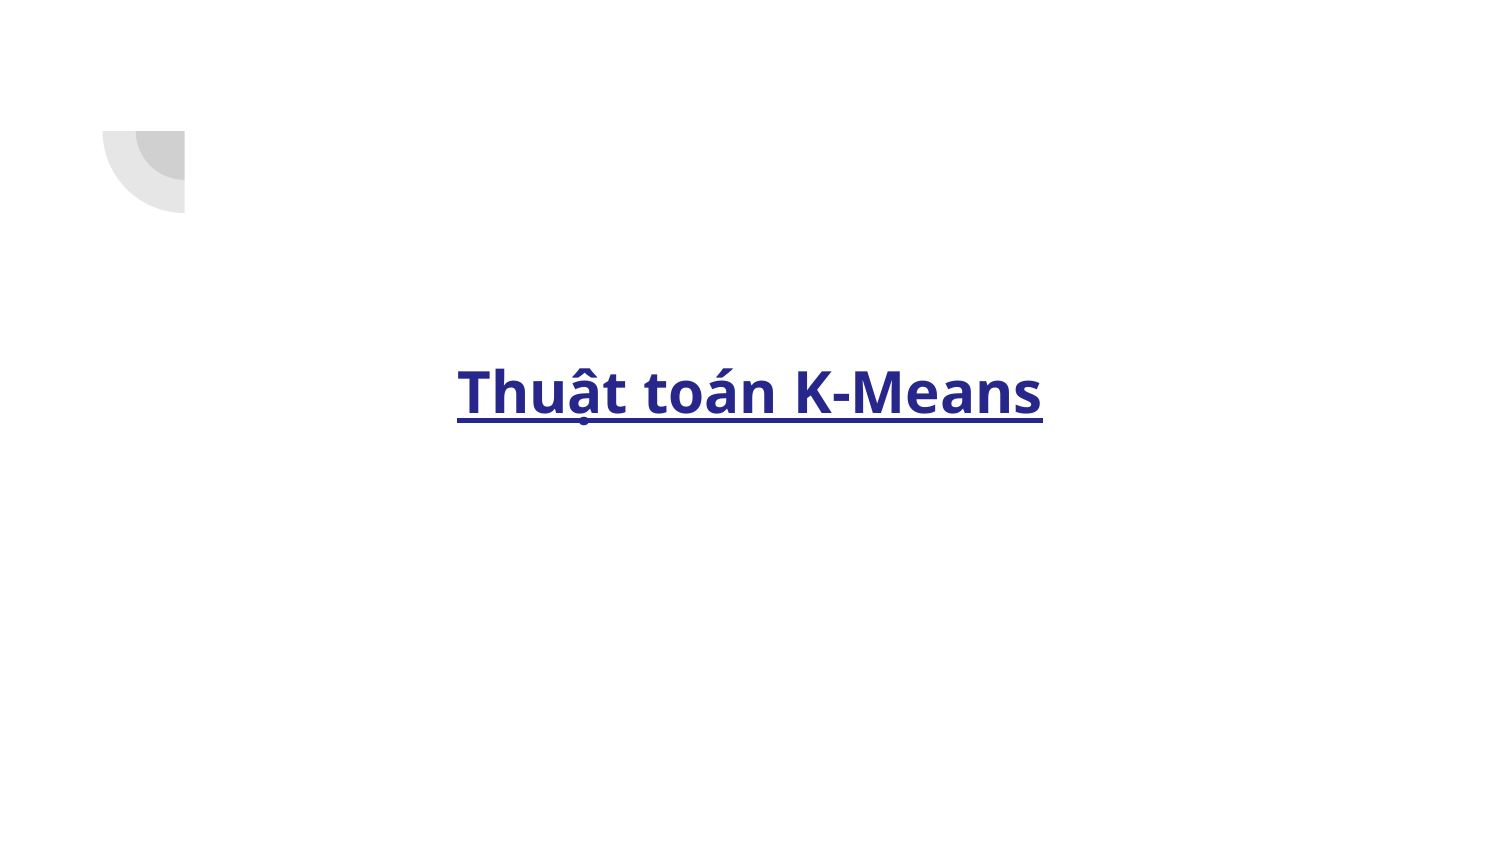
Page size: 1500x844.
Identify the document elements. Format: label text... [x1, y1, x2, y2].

title Thuật toán K-Means [173, 313, 1327, 478]
